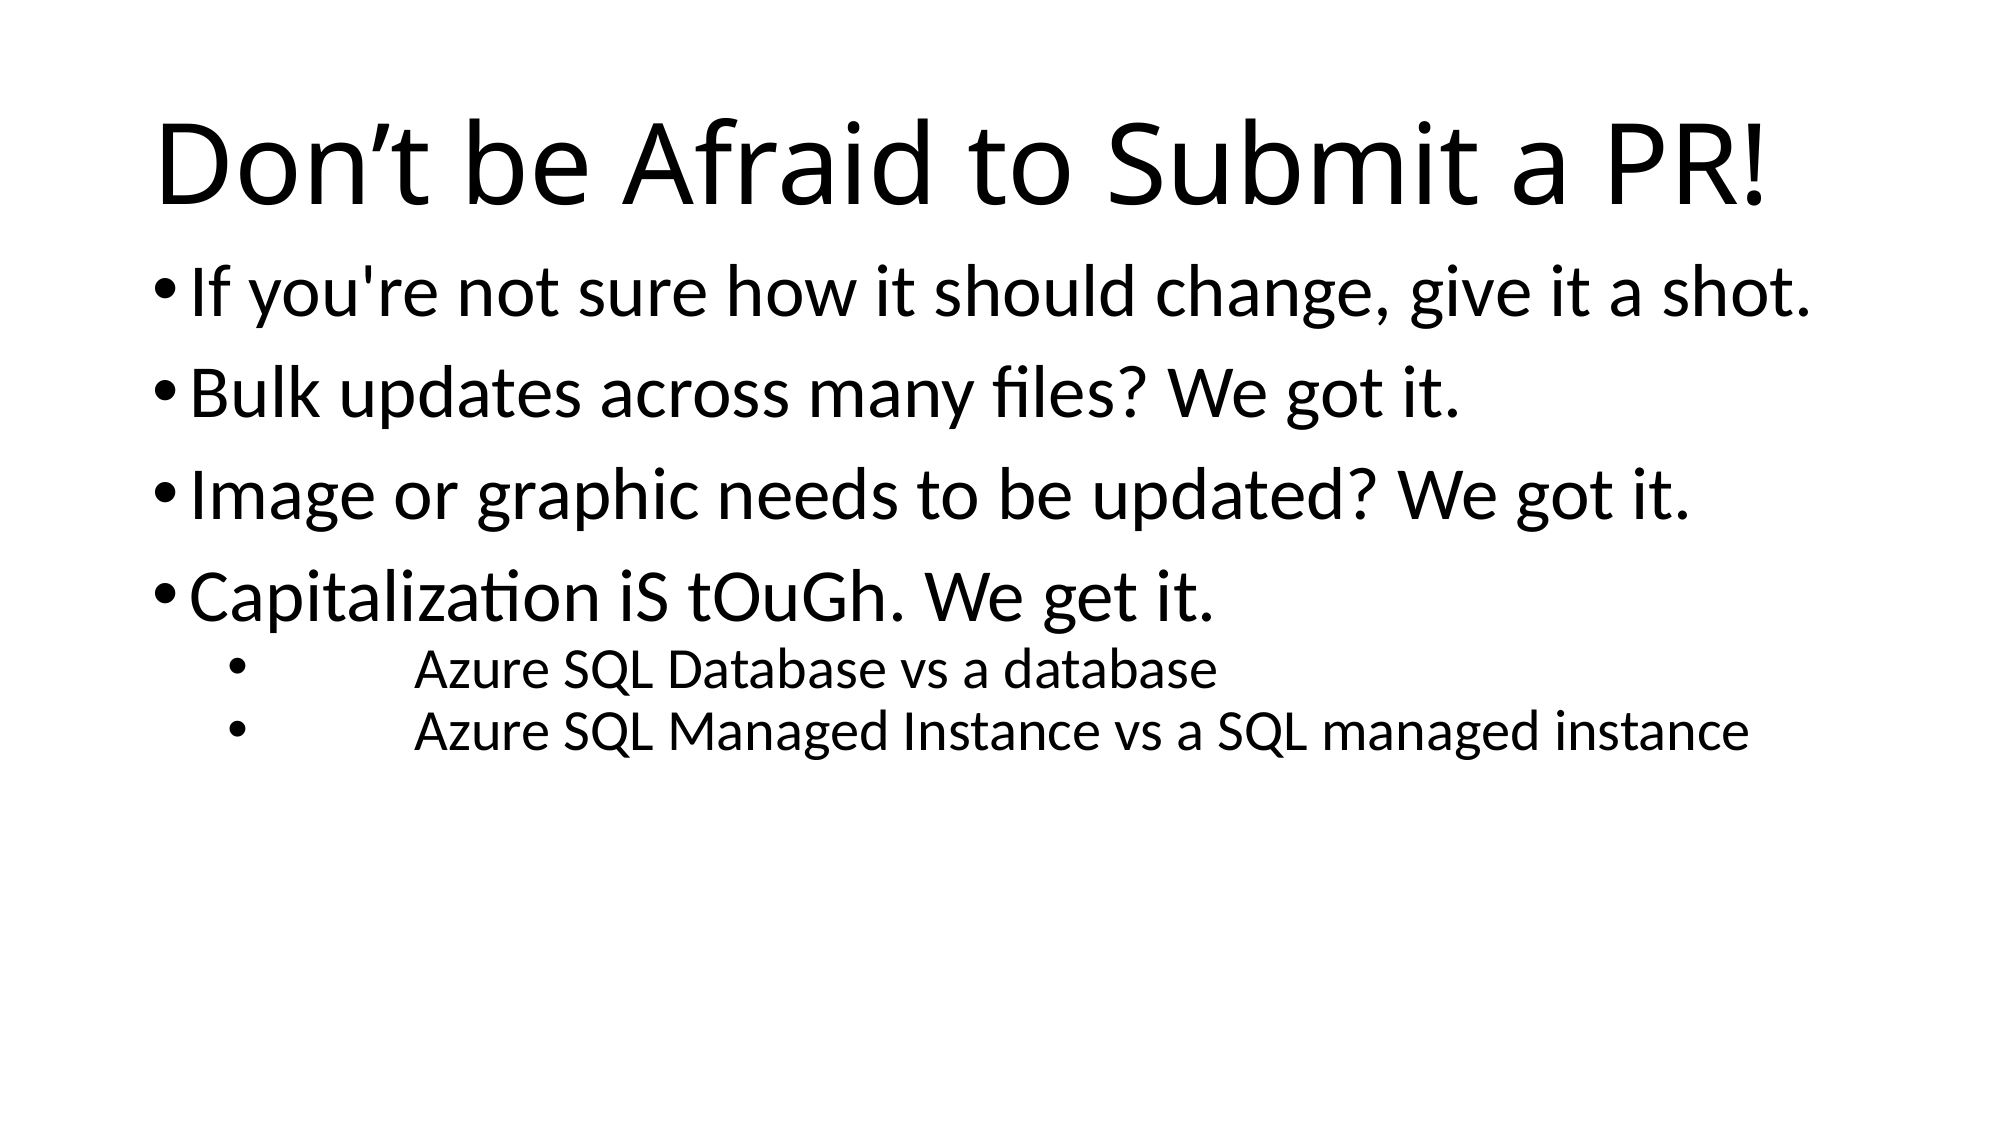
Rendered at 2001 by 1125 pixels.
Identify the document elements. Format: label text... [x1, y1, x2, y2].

title Don’t be Afraid to Submit a PR! [137, 59, 1863, 243]
list If you're not sure how it should change, give it a shot. Bulk updates across many files? We got it. Image or graphic needs to be updated? We got it. Capitalization iS tOuGh. We get it. Azure SQL Database vs a database Azure SQL Managed Instance vs a SQL managed instance [137, 243, 1863, 1014]
